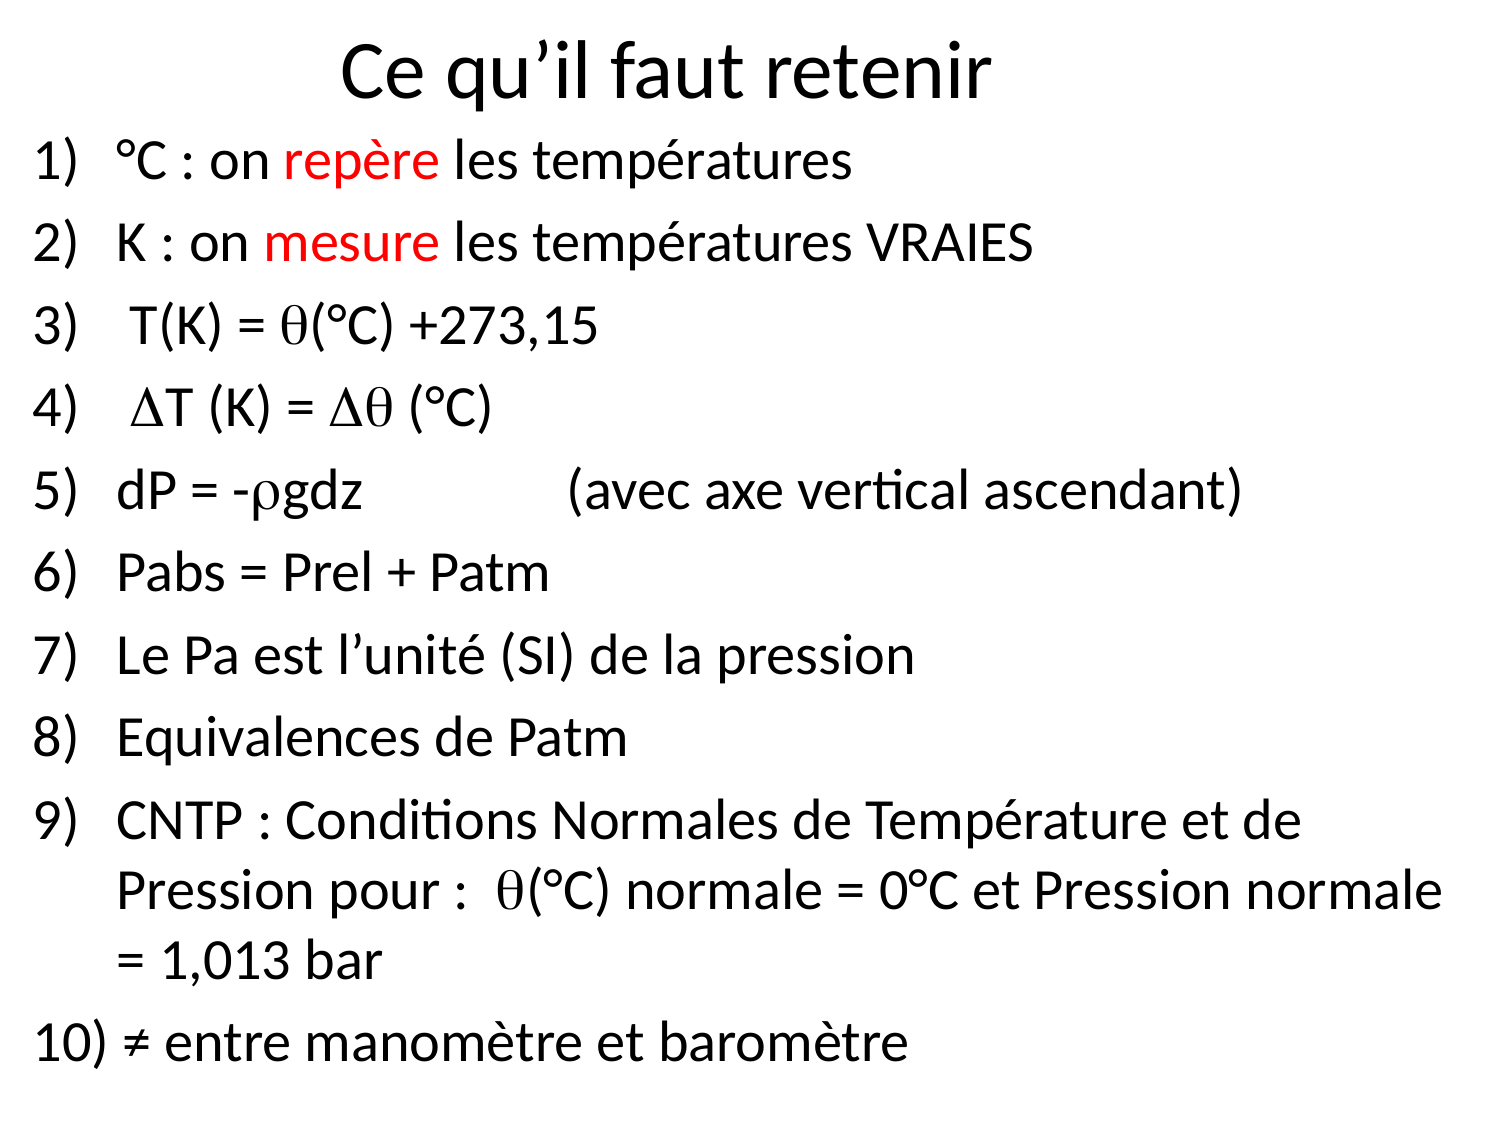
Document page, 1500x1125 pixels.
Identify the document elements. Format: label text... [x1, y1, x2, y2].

text_box °C : on repère les températures K : on mesure les températures VRAIES T(K) = (°C) +273,15 T (K) =  (°C) dP = -gdz (avec axe vertical ascendant) Pabs = Prel + Patm Le Pa est l’unité (SI) de la pression Equivalences de Patm CNTP : Conditions Normales de Température et de Pression pour : (°C) normale = 0°C et Pression normale = 1,013 bar 10) ≠ entre manomètre et baromètre [17, 113, 1471, 1125]
text_box Ce qu’il faut retenir [100, 7, 1235, 113]
